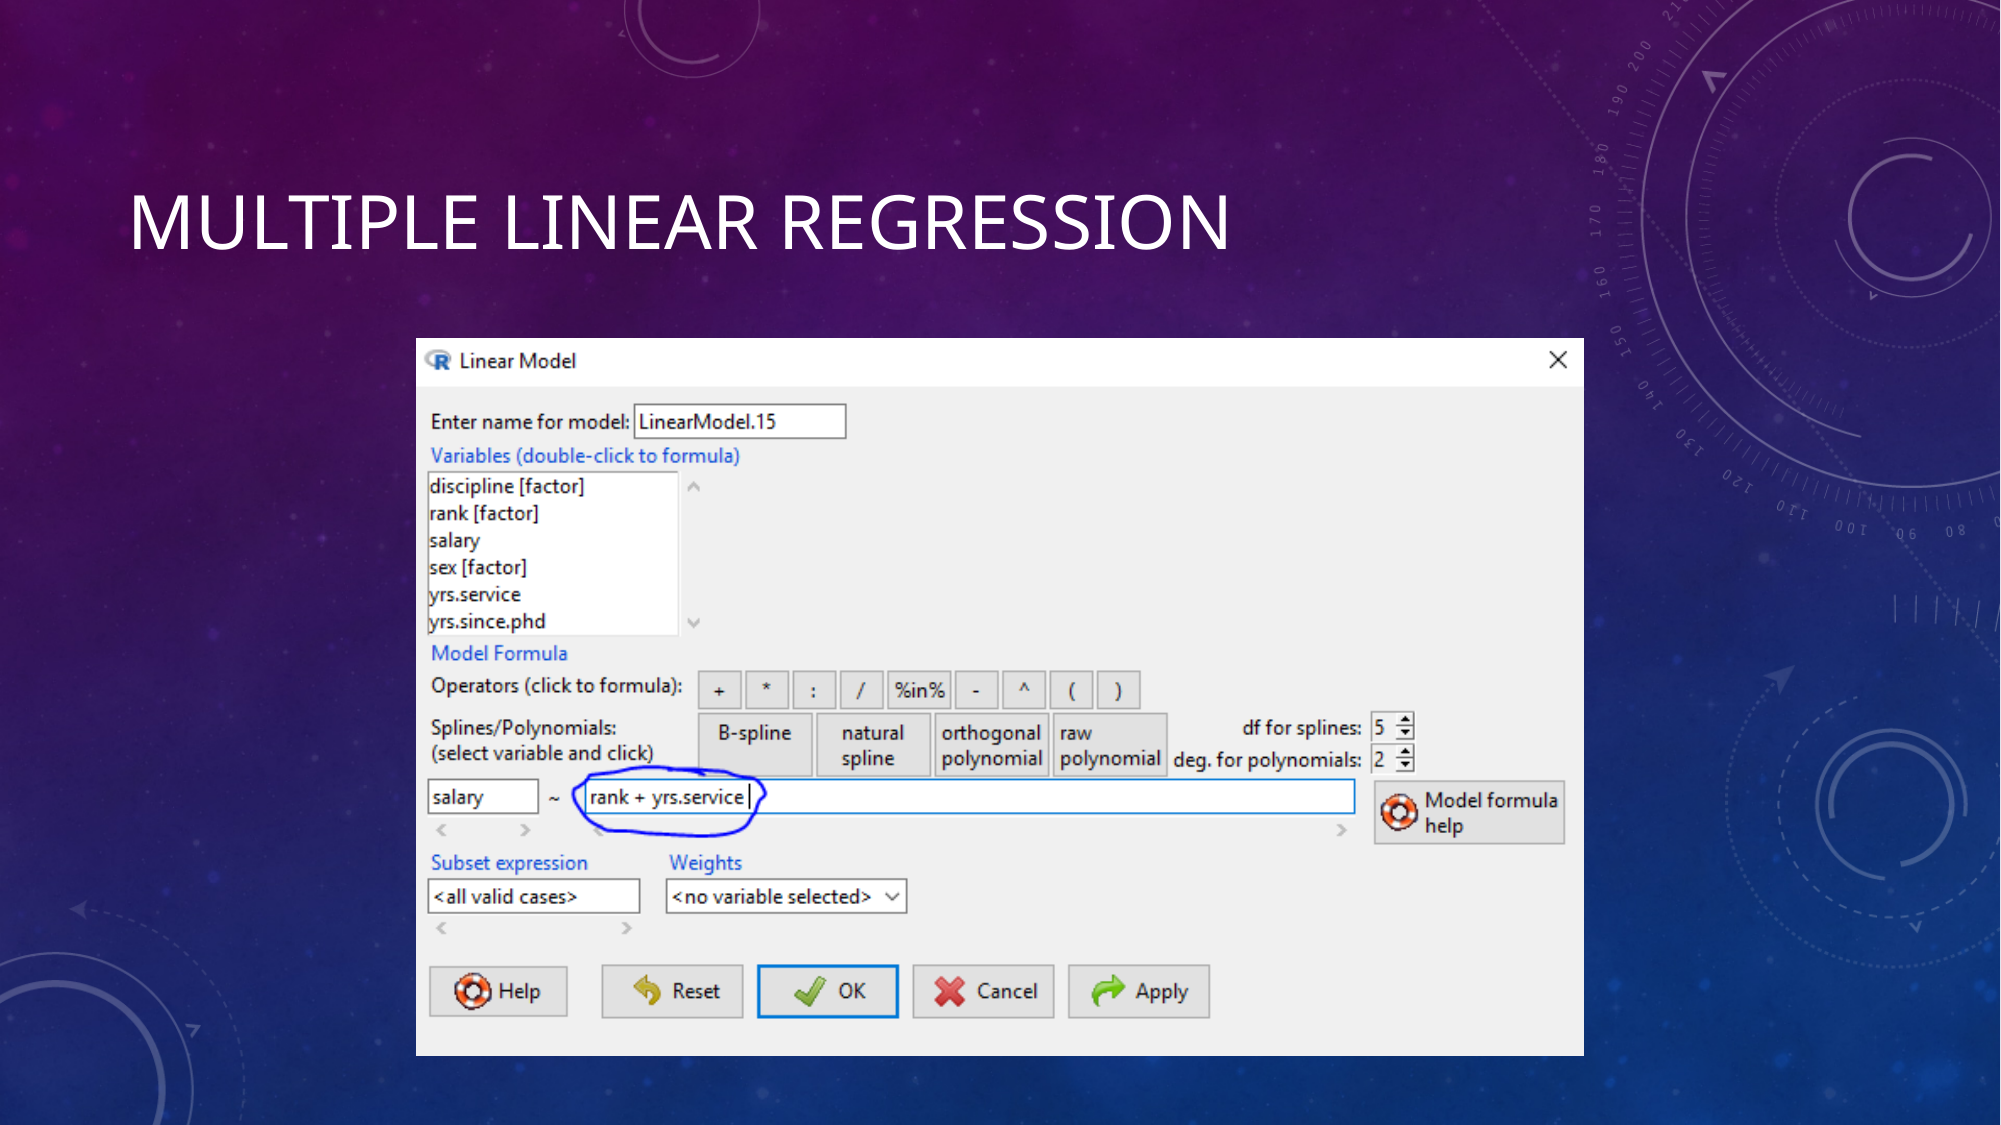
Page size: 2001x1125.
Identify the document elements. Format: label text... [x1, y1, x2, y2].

title Multiple linear regression [112, 99, 1775, 339]
picture [0, 0, 2001, 1125]
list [416, 337, 1584, 1057]
